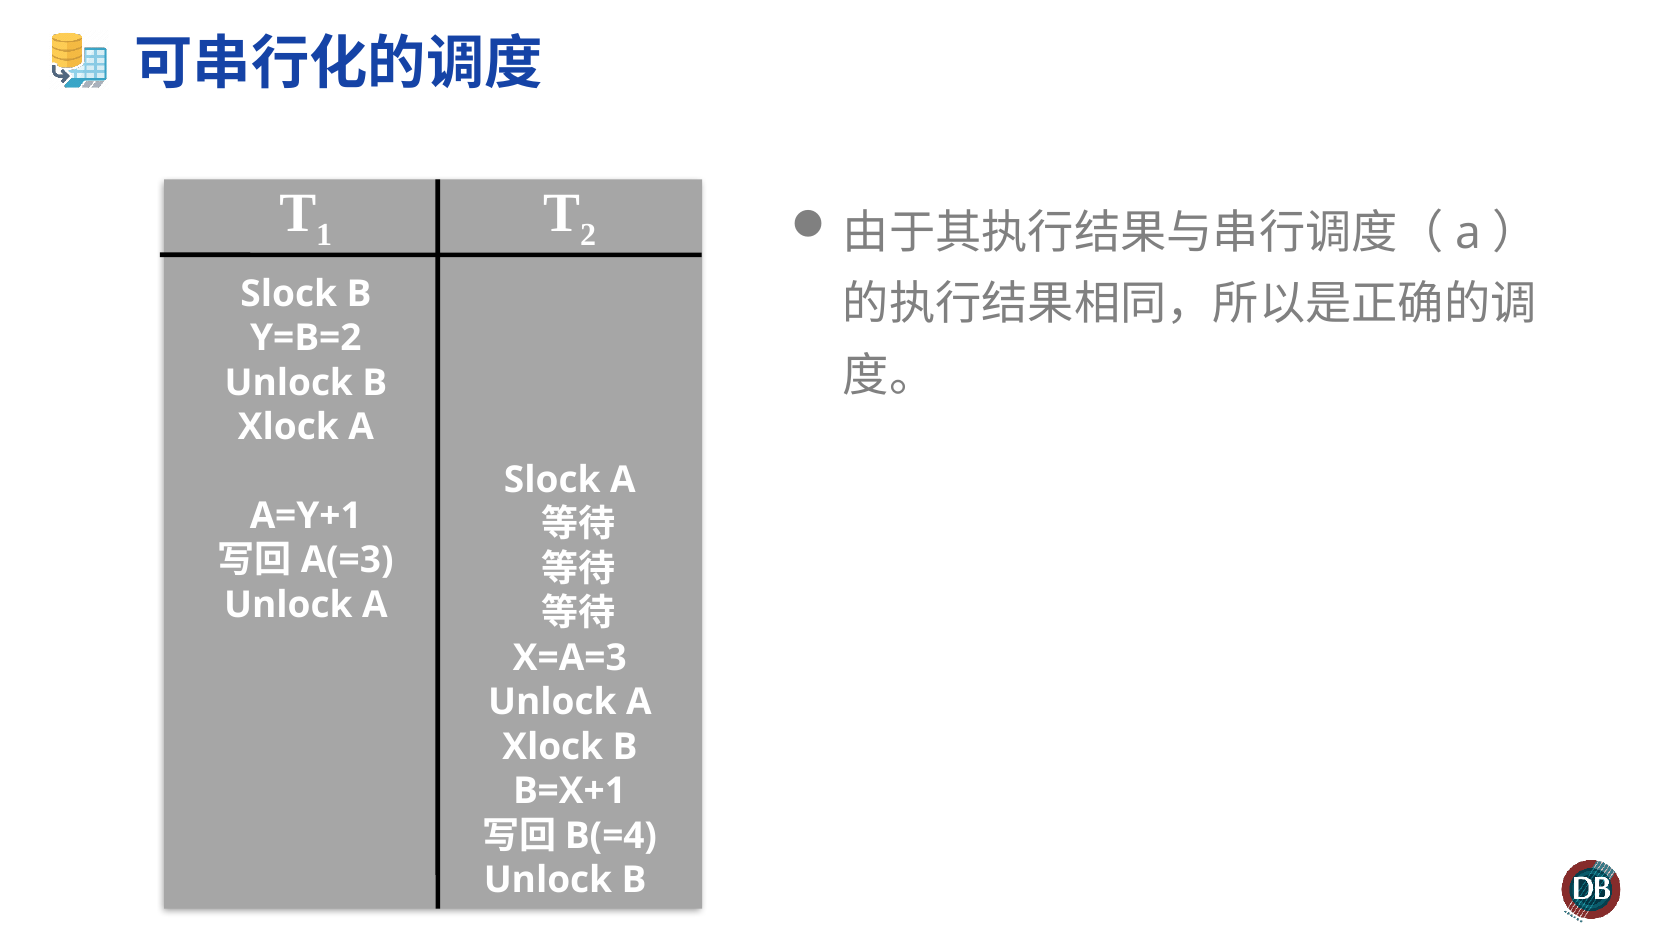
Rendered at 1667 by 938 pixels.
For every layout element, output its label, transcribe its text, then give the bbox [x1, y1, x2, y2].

title 可串行化的调度 [118, 17, 1590, 103]
text_box 由于其执行结果与串行调度（a）的执行结果相同，所以是正确的调度。 [777, 179, 1584, 407]
picture [1557, 858, 1623, 924]
picture [49, 30, 109, 90]
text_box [159, 179, 702, 909]
